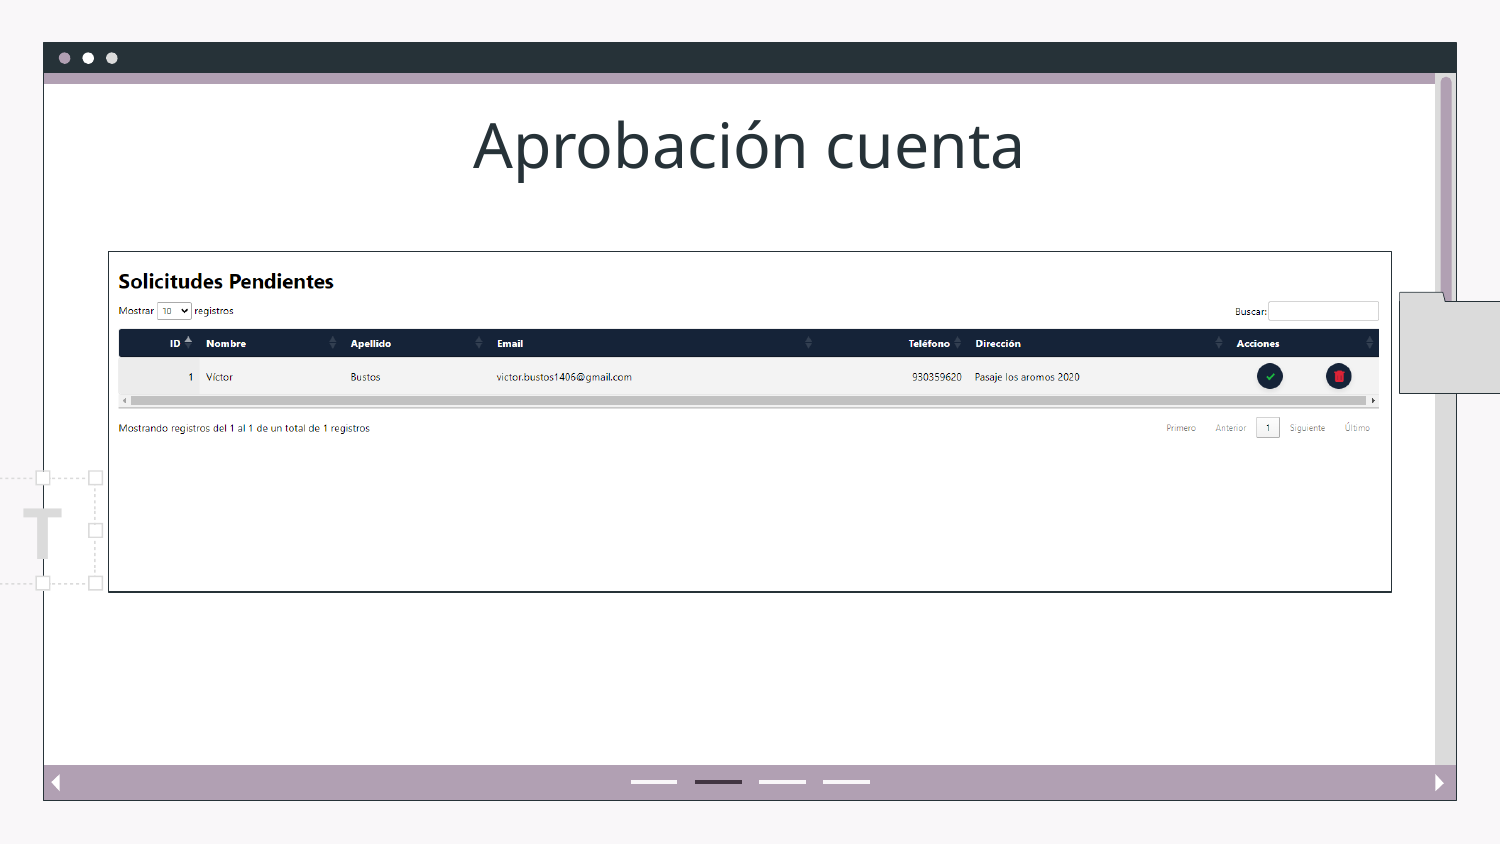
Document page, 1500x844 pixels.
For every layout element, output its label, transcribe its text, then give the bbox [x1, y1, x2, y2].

picture [108, 252, 1391, 592]
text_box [630, 779, 871, 785]
title Aprobación cuenta [118, 90, 1382, 177]
